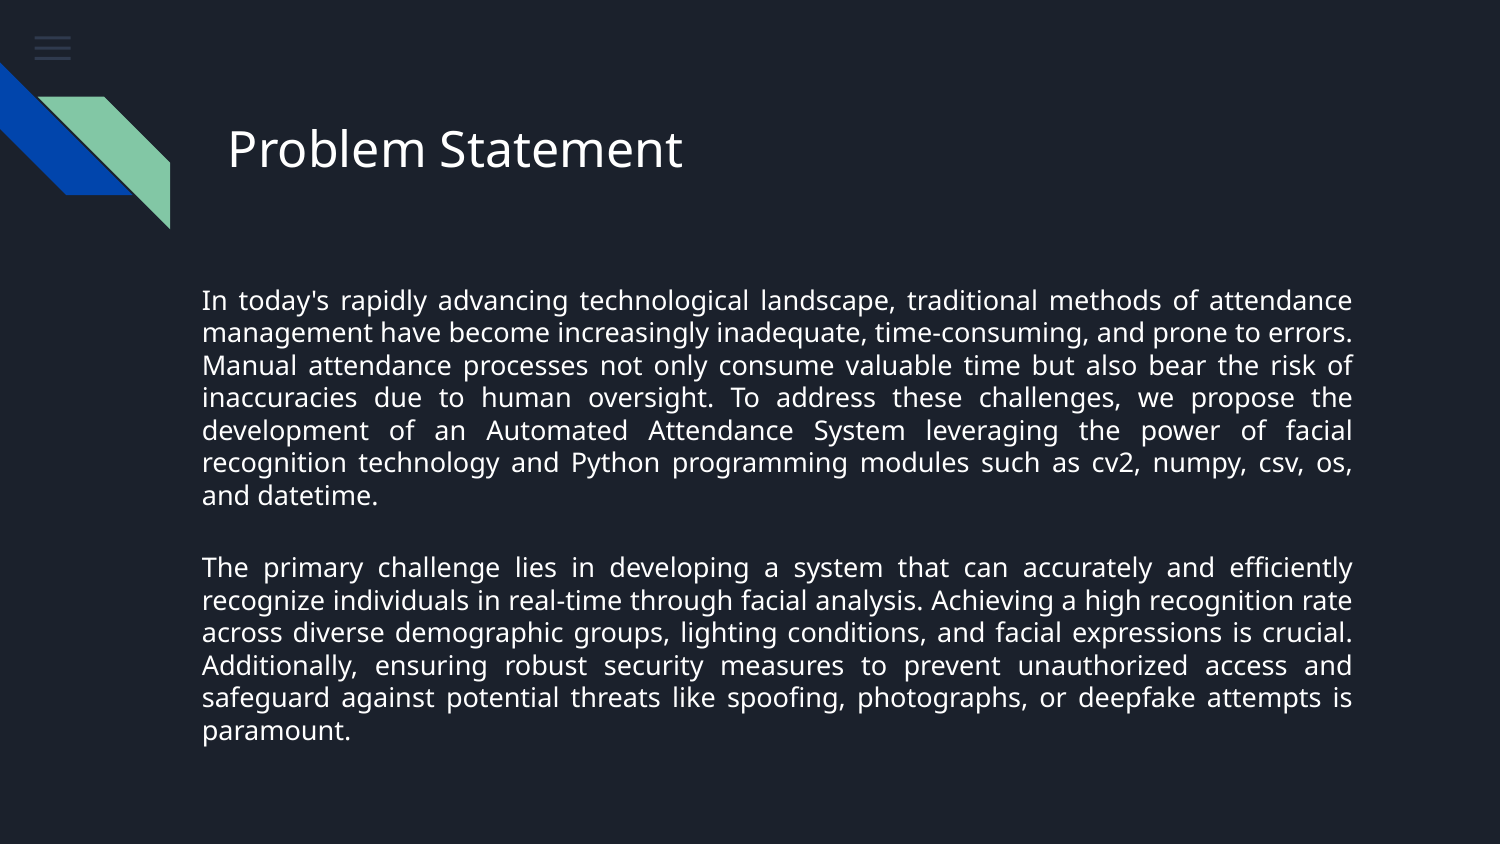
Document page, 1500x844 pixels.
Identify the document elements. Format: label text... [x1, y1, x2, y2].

list In today's rapidly advancing technological landscape, traditional methods of attendance management have become increasingly inadequate, time-consuming, and prone to errors. Manual attendance processes not only consume valuable time but also bear the risk of inaccuracies due to human oversight. To address these challenges, we propose the development of an Automated Attendance System leveraging the power of facial recognition technology and Python programming modules such as cv2, numpy, csv, os, and datetime. The primary challenge lies in developing a system that can accurately and efficiently recognize individuals in real-time through facial analysis. Achieving a high recognition rate across diverse demographic groups, lighting conditions, and facial expressions is crucial. Additionally, ensuring robust security measures to prevent unauthorized access and safeguard against potential threats like spoofing, photographs, or deepfake attempts is paramount. [186, 268, 1368, 680]
title Problem Statement [212, 102, 1368, 253]
